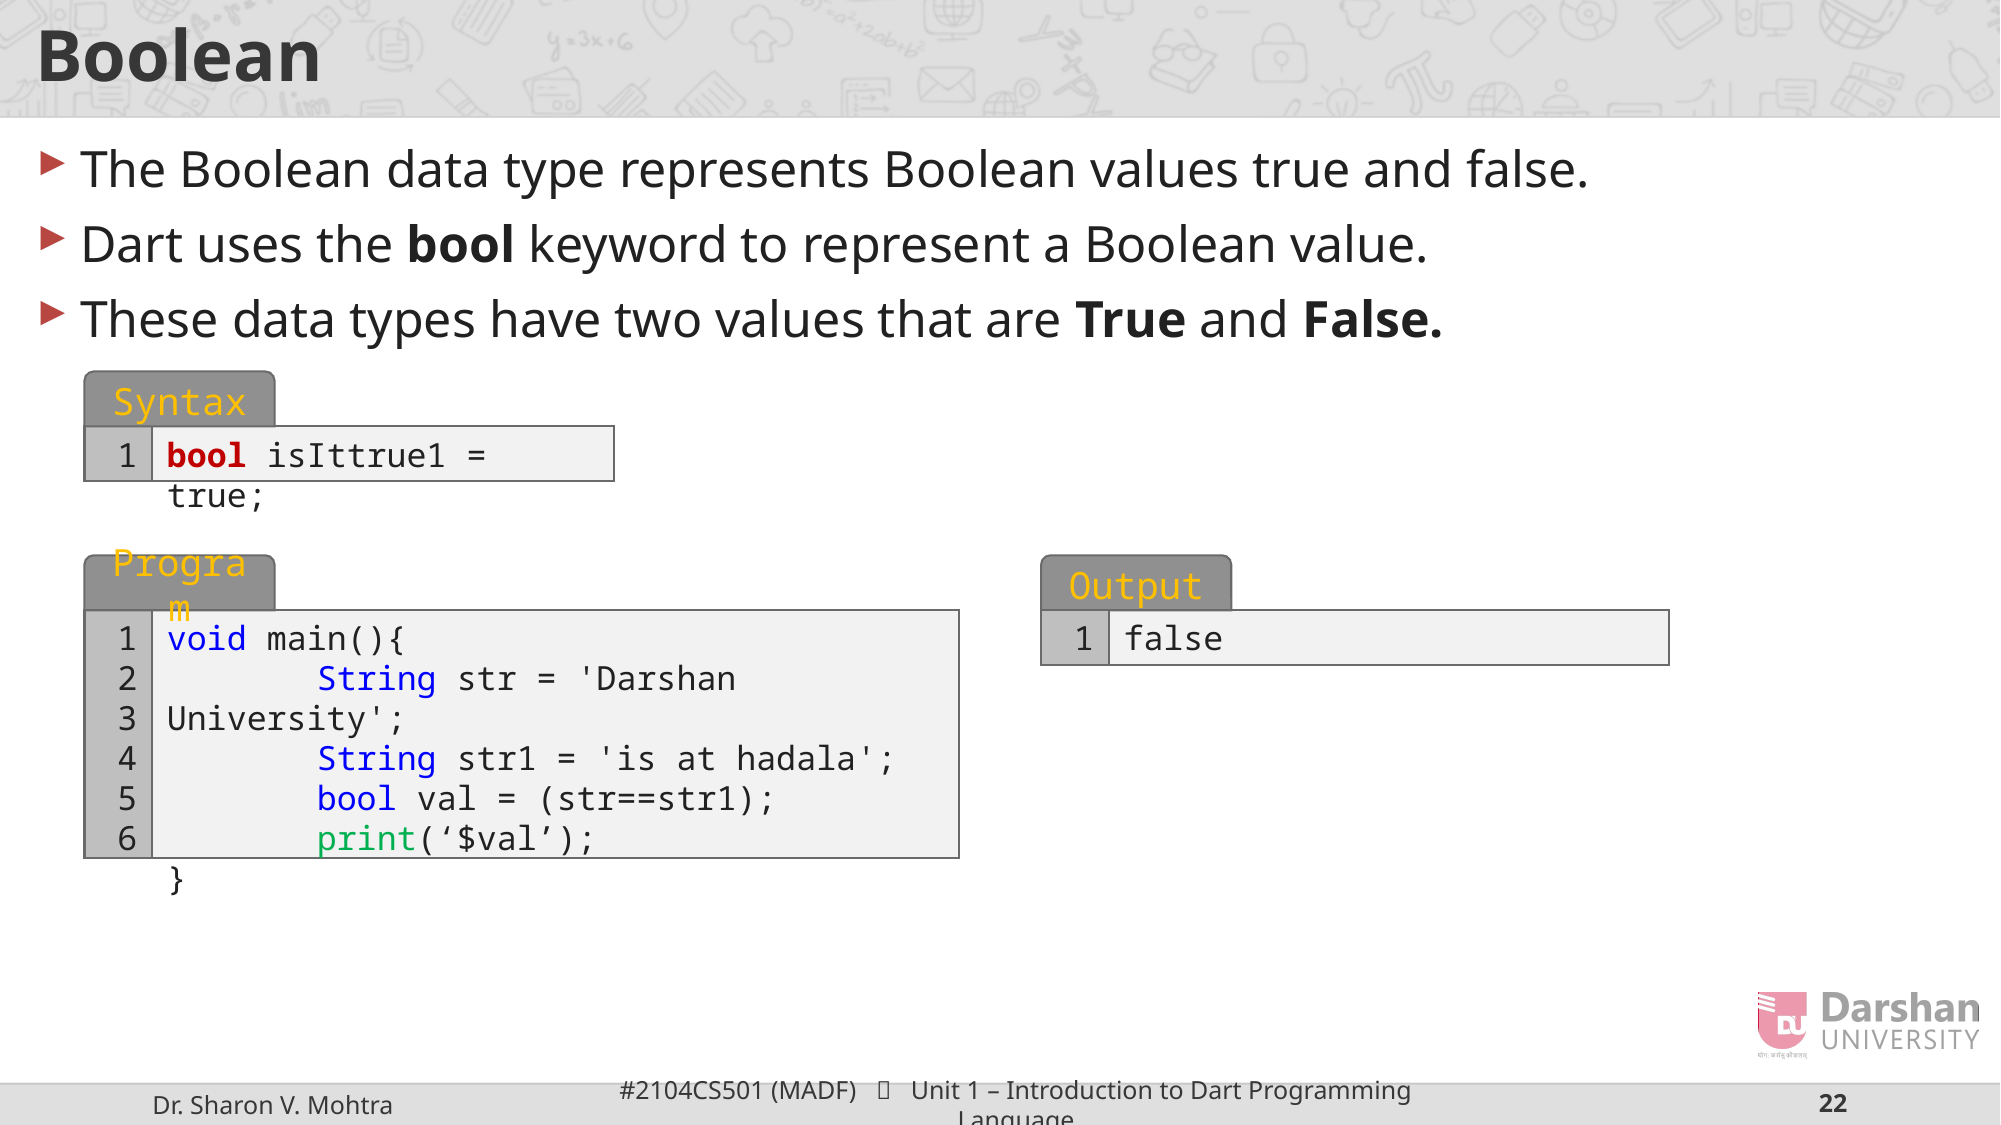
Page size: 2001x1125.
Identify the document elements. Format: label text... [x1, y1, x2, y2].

title Boolean [0, 0, 2000, 117]
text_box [1041, 555, 1669, 666]
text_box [84, 371, 614, 482]
list The Boolean data type represents Boolean values true and false. Dart uses the bool keyword to represent a Boolean value. These data types have two values that are True and False. [21, 137, 1979, 1059]
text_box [84, 555, 959, 859]
